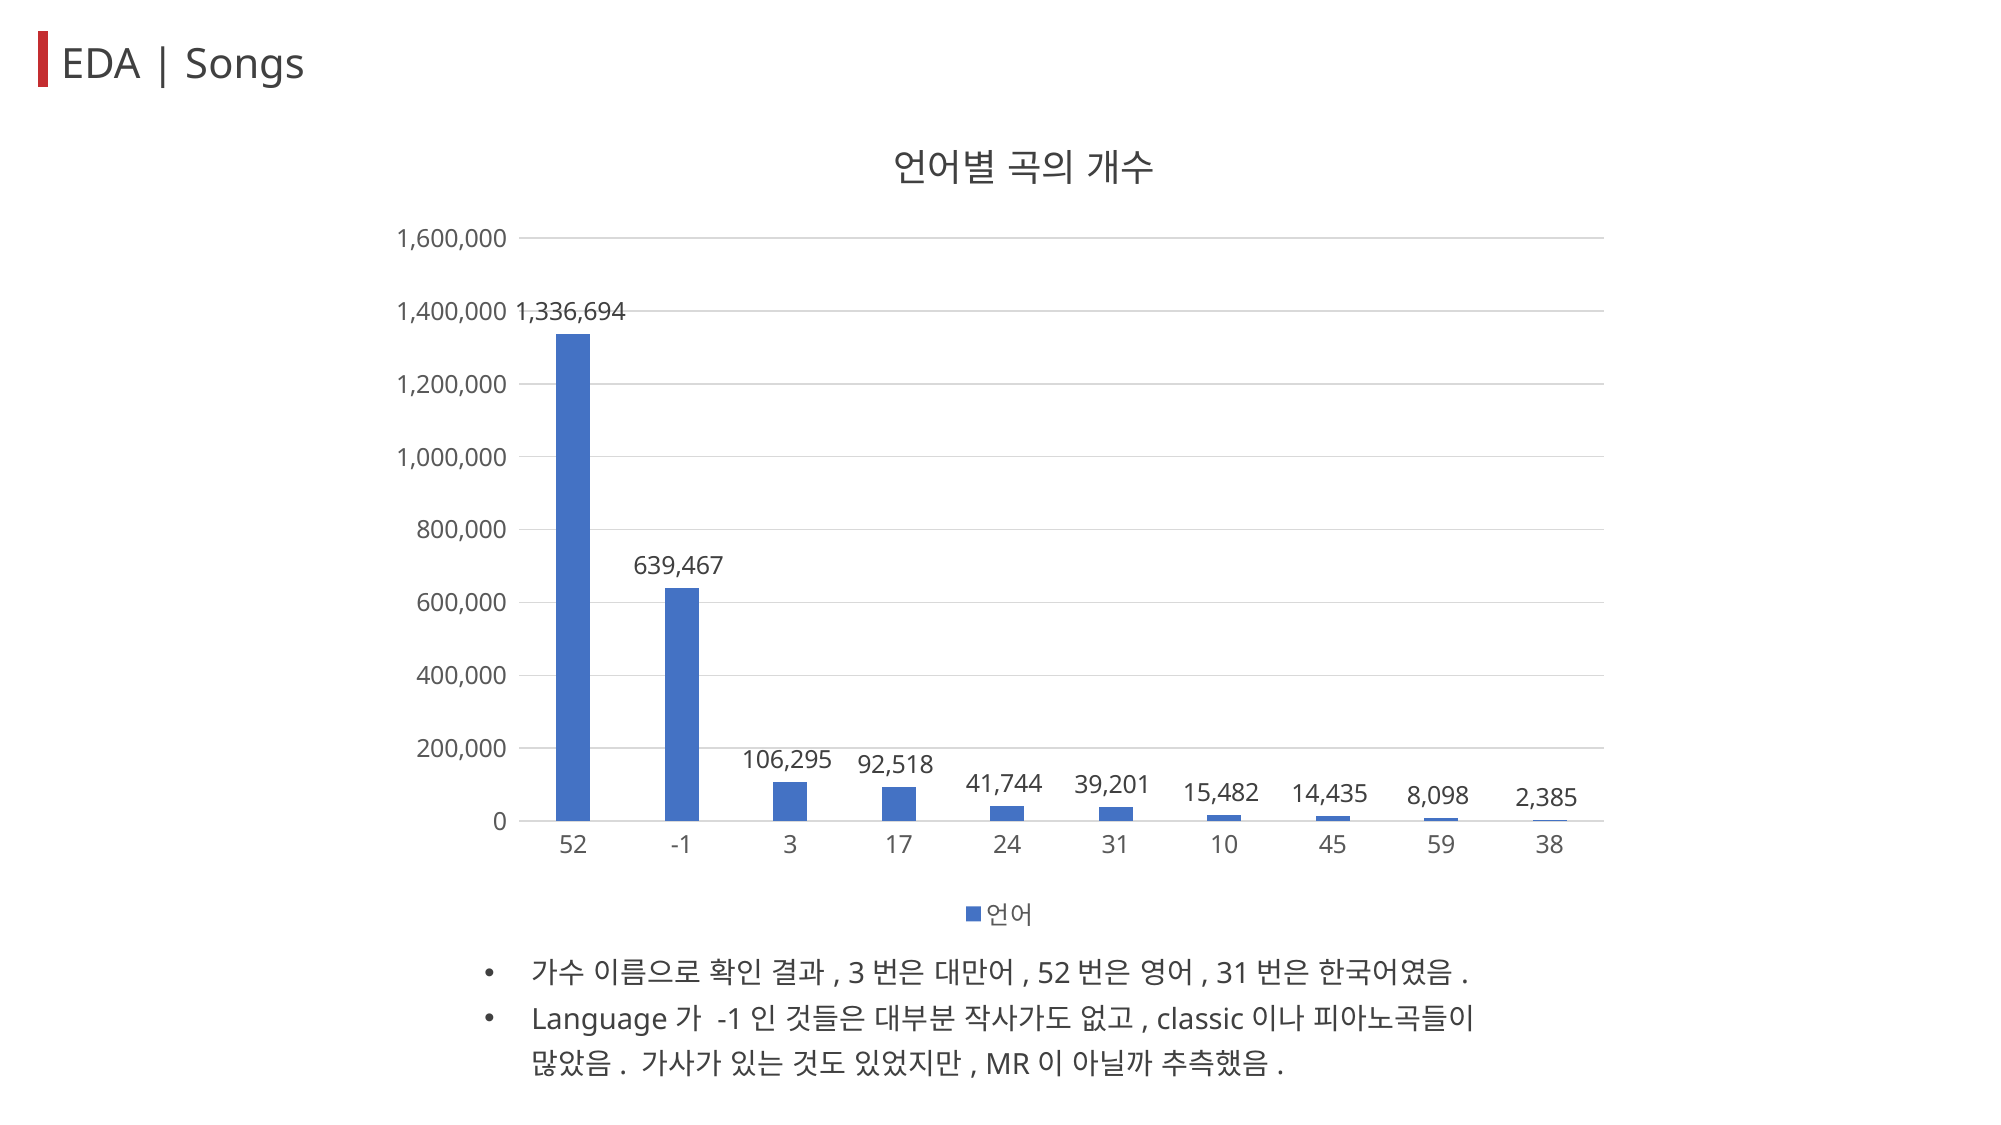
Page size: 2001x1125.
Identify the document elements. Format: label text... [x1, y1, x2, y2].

text_box 가수 이름으로 확인 결과, 3번은 대만어, 52번은 영어, 31번은 한국어였음. Language가 -1인 것들은 대부분 작사가도 없고, classic이나 피아노곡들이 많았음. 가사가 있는 것도 있었지만, MR이 아닐까 추측했음. [469, 939, 1514, 1088]
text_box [370, 99, 1630, 939]
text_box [43, 29, 318, 95]
